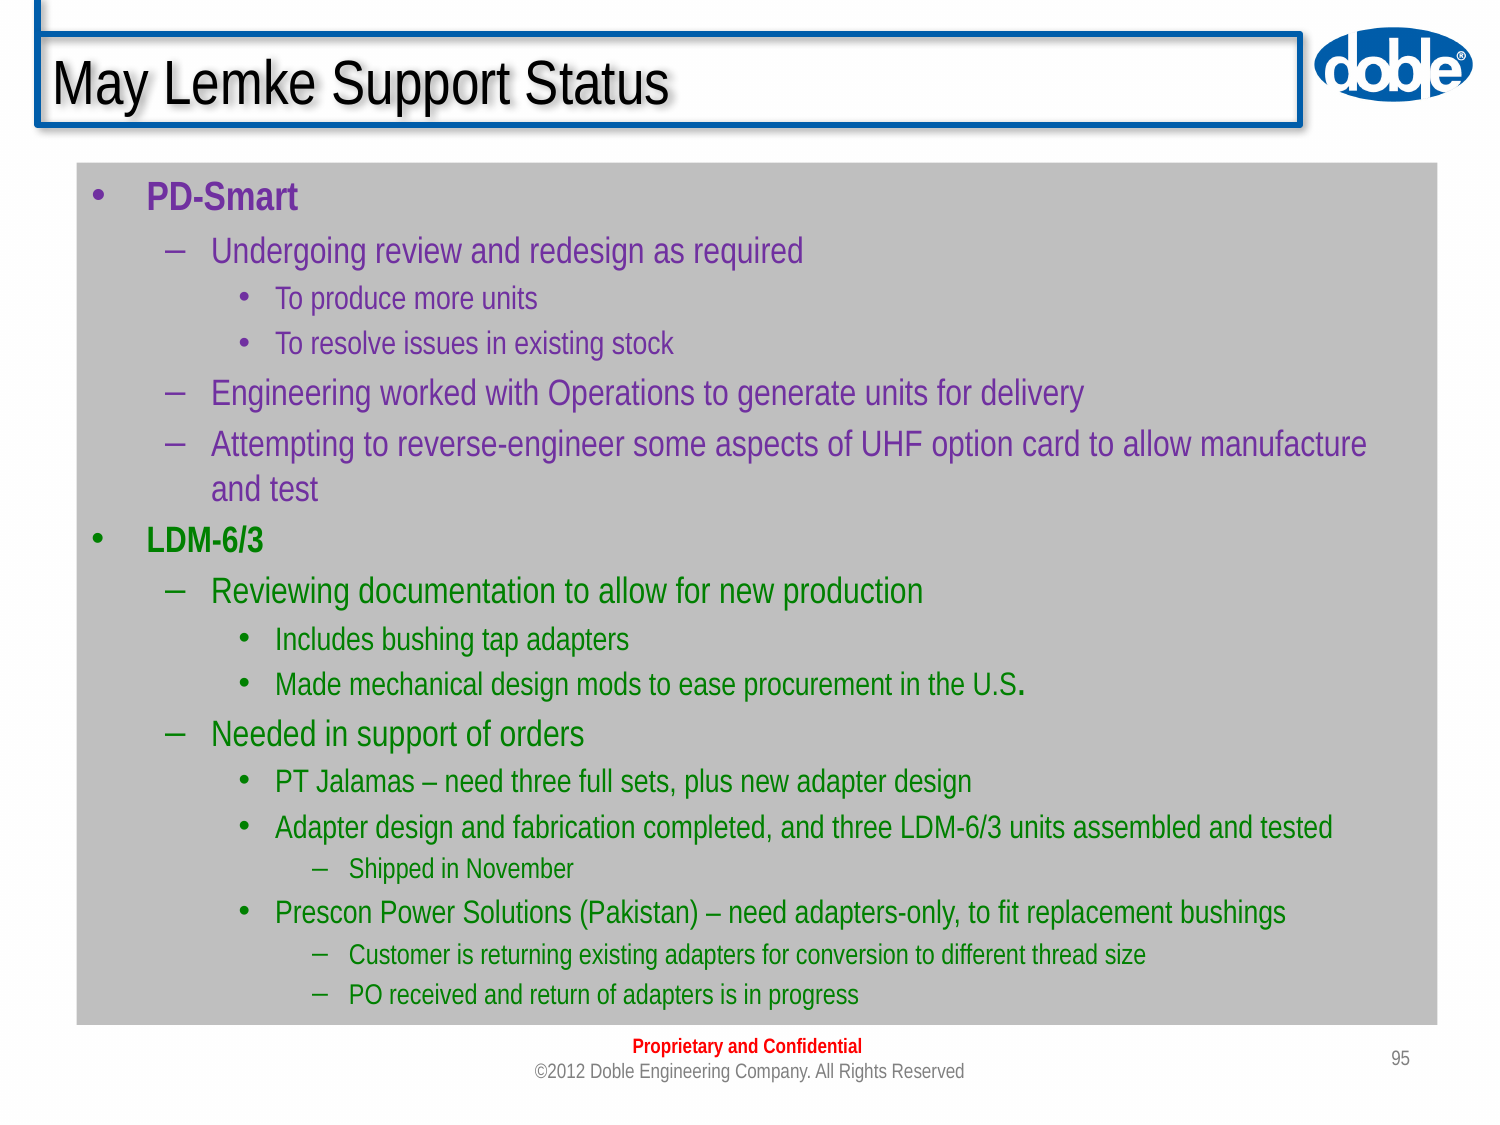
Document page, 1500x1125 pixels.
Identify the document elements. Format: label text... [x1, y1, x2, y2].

title May Lemke Support Status [34, 31, 1303, 128]
picture [0, 0, 1500, 1125]
list PD-Smart Undergoing review and redesign as required To produce more units To resolve issues in existing stock Engineering worked with Operations to generate units for delivery Attempting to reverse-engineer some aspects of UHF option card to allow manufacture and test LDM-6/3 Reviewing documentation to allow for new production Includes bushing tap adapters Made mechanical design mods to ease procurement in the U.S. Needed in support of orders PT Jalamas – need three full sets, plus new adapter design Adapter design and fabrication completed, and three LDM-6/3 units assembled and tested Shipped in November Prescon Power Solutions (Pakistan) – need adapters-only, to fit replacement bushings Customer is returning existing adapters for conversion to different thread size PO received and return of adapters is in progress [76, 162, 1438, 1025]
